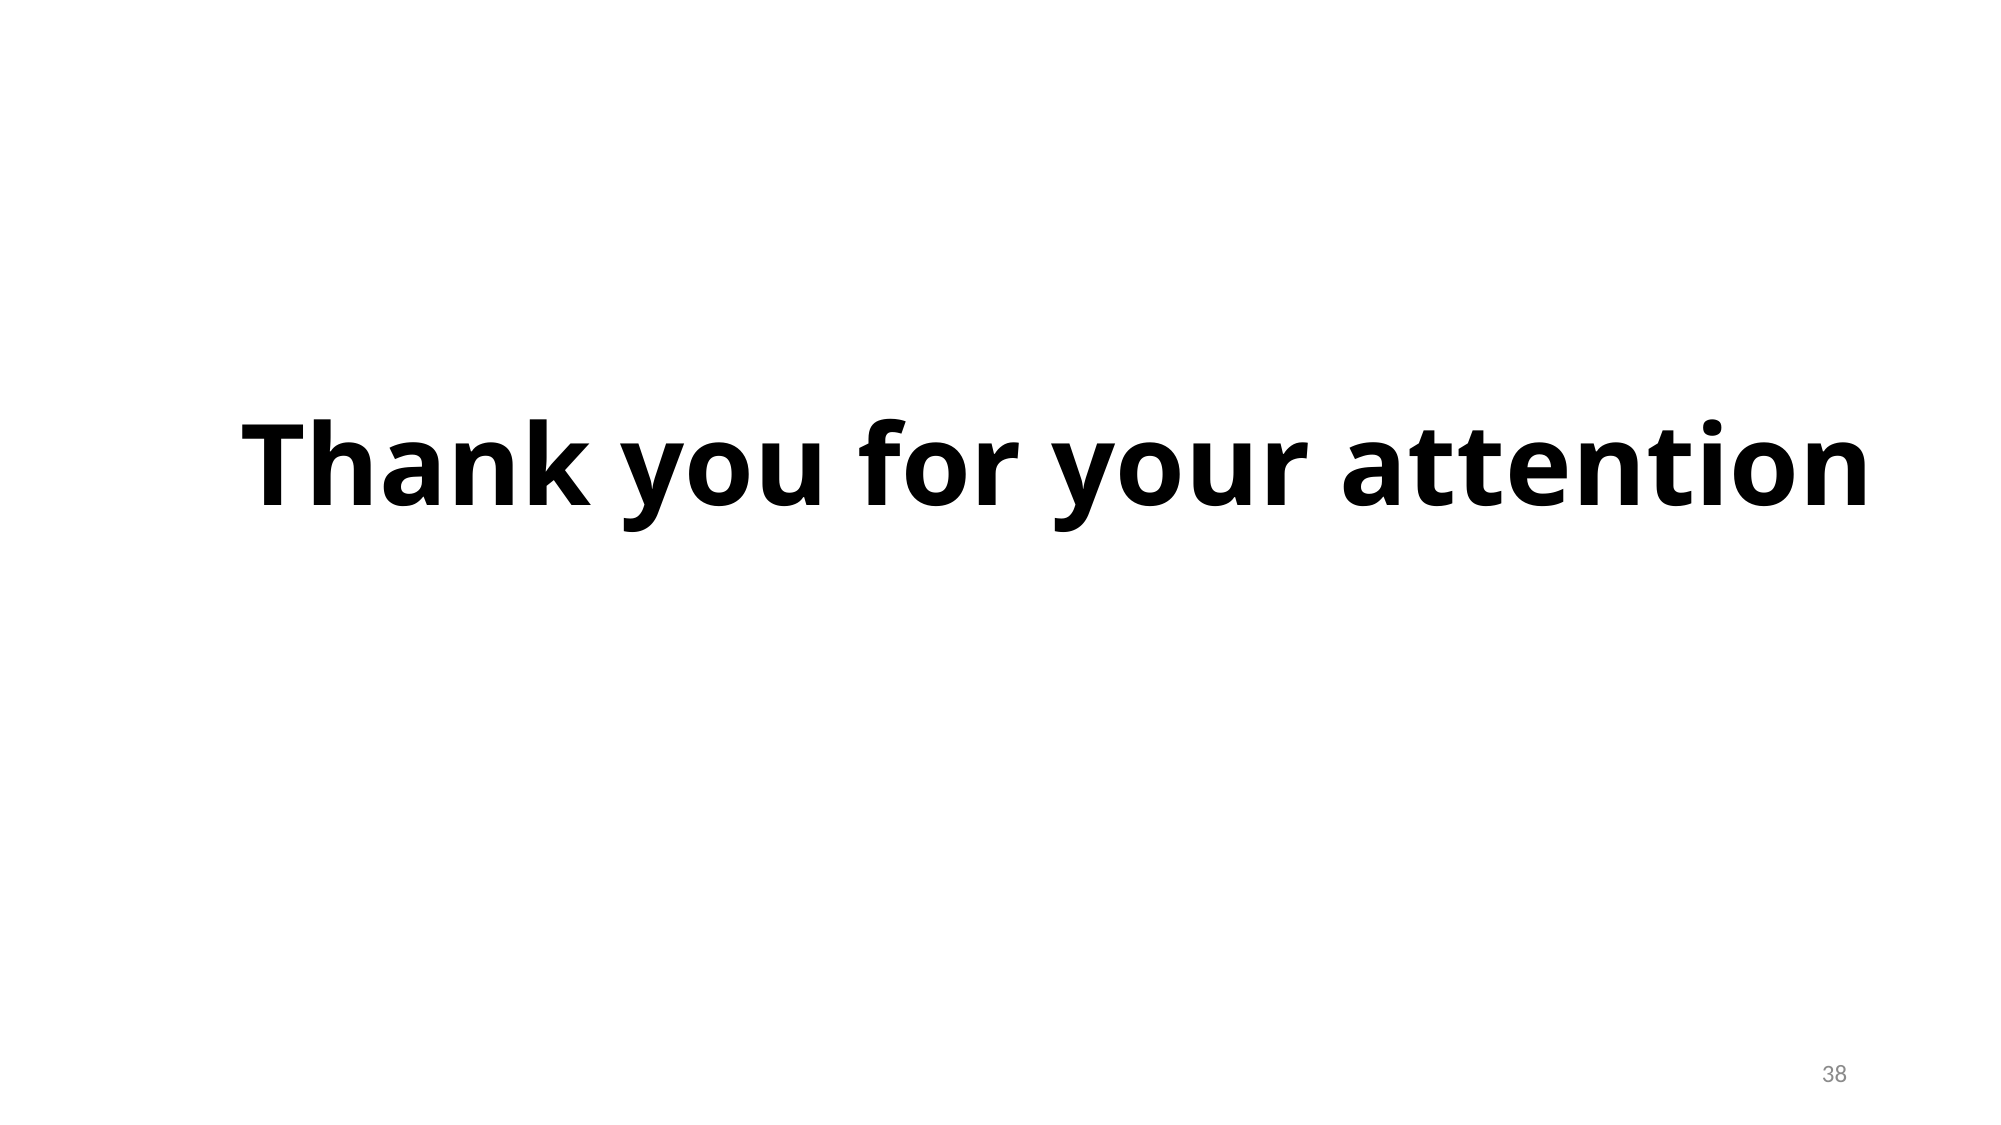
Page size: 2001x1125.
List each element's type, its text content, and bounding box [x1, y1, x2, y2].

title Thank you for your attention [225, 360, 1950, 578]
slide_number 38 [1412, 1042, 1863, 1103]
